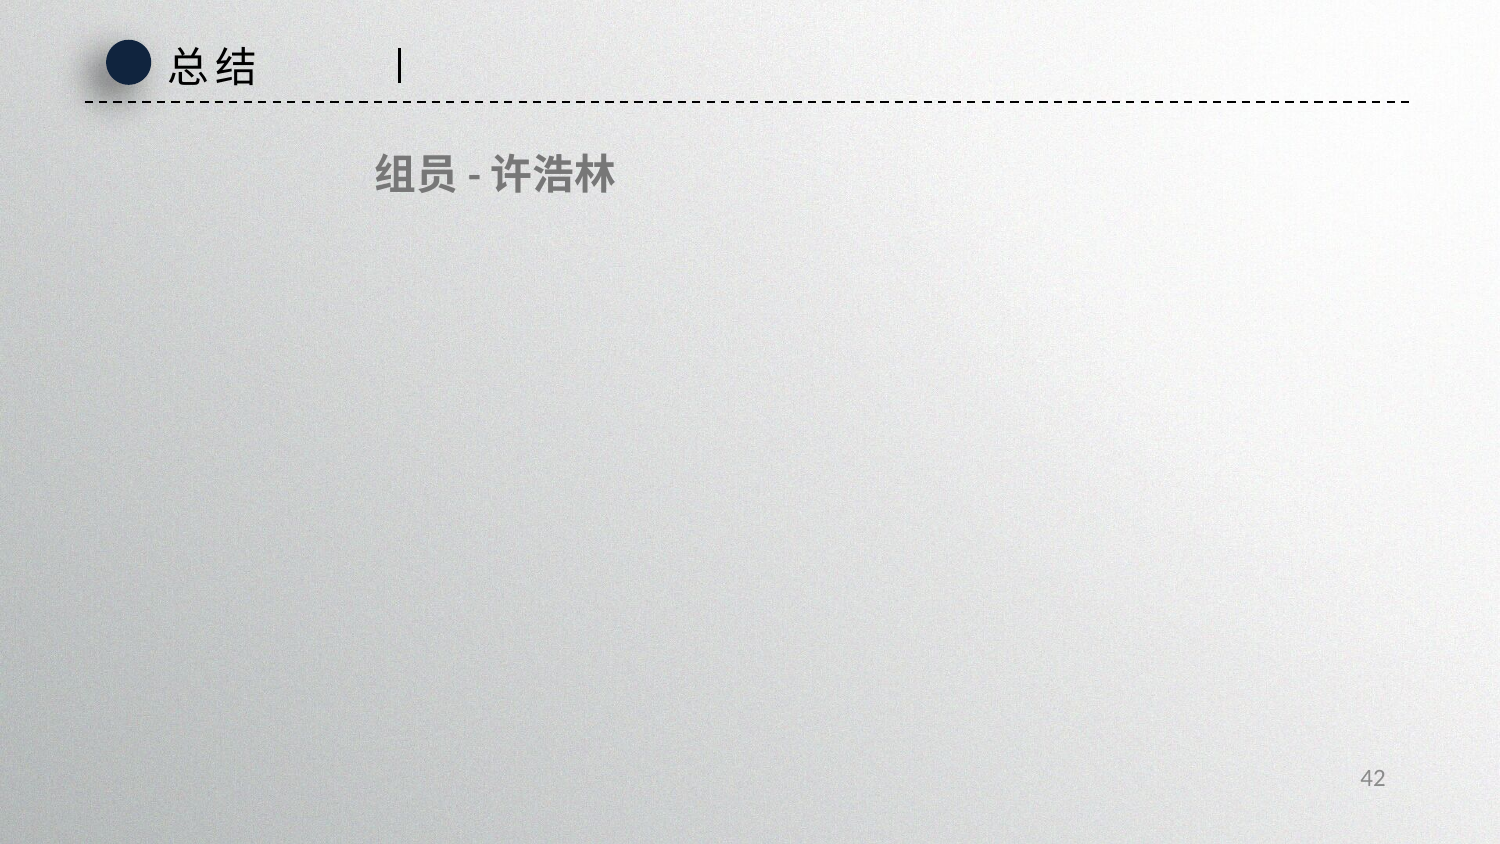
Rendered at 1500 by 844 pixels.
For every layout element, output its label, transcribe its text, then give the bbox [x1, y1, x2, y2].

slide_number 42 [1339, 753, 1401, 799]
text_box [104, 37, 152, 87]
text_box 组员-许浩林 [276, 146, 715, 207]
text_box 总结 [152, 33, 273, 99]
picture [0, 0, 1500, 844]
